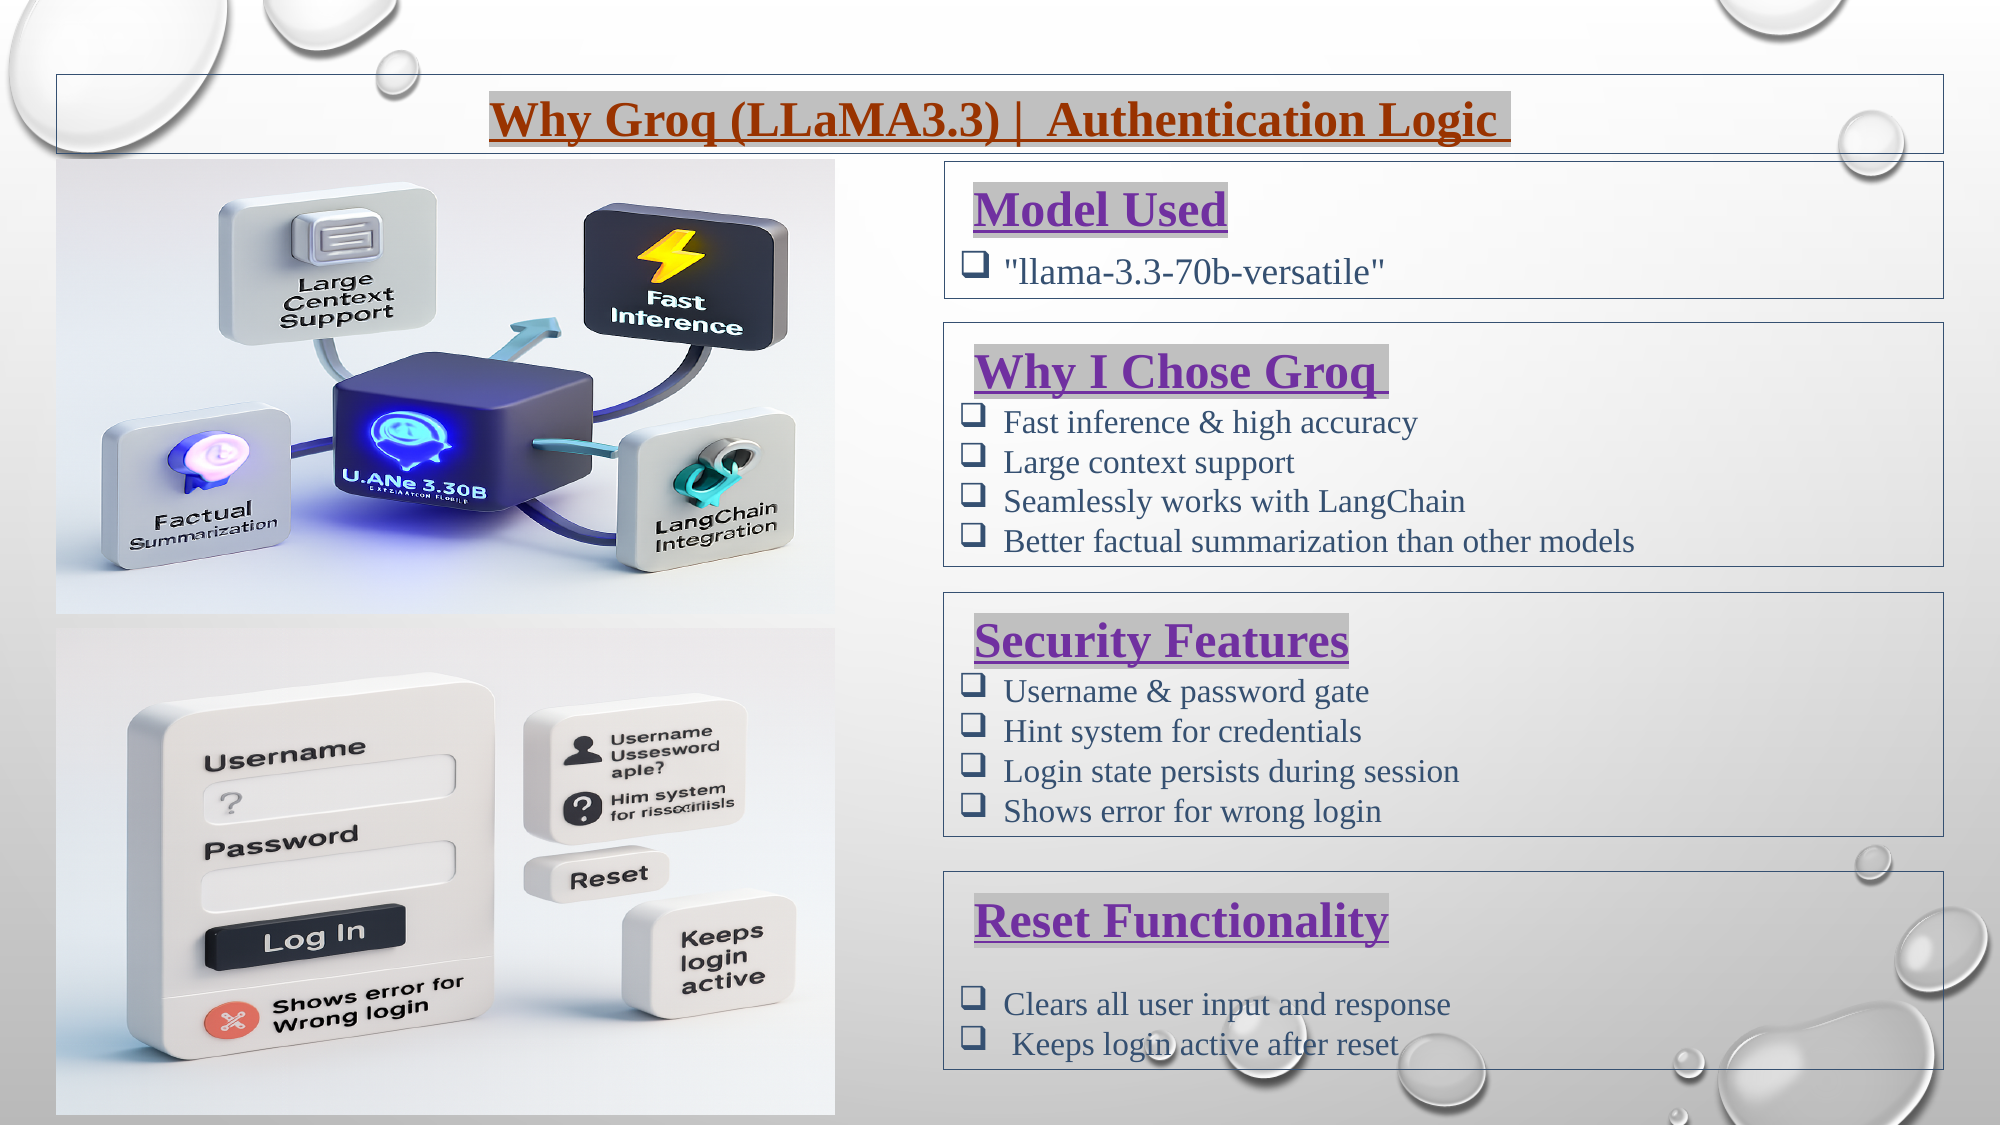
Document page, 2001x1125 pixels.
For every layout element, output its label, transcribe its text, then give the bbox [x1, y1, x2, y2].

picture [0, 0, 2000, 1125]
text_box Why I Chose Groq Fast inference & high accuracy Large context support Seamlessly works with LangChain Better factual summarization than other models [943, 322, 1944, 567]
text_box Model Used "llama-3.3-70b-versatile" [944, 161, 1944, 299]
text_box Reset Functionality Clears all user input and response Keeps login active after reset [943, 871, 1944, 1070]
text_box Why Groq (LLaMA3.3) | Authentication Logic [56, 74, 1944, 154]
text_box Security Features Username & password gate Hint system for credentials Login state persists during session Shows error for wrong login [943, 592, 1944, 837]
